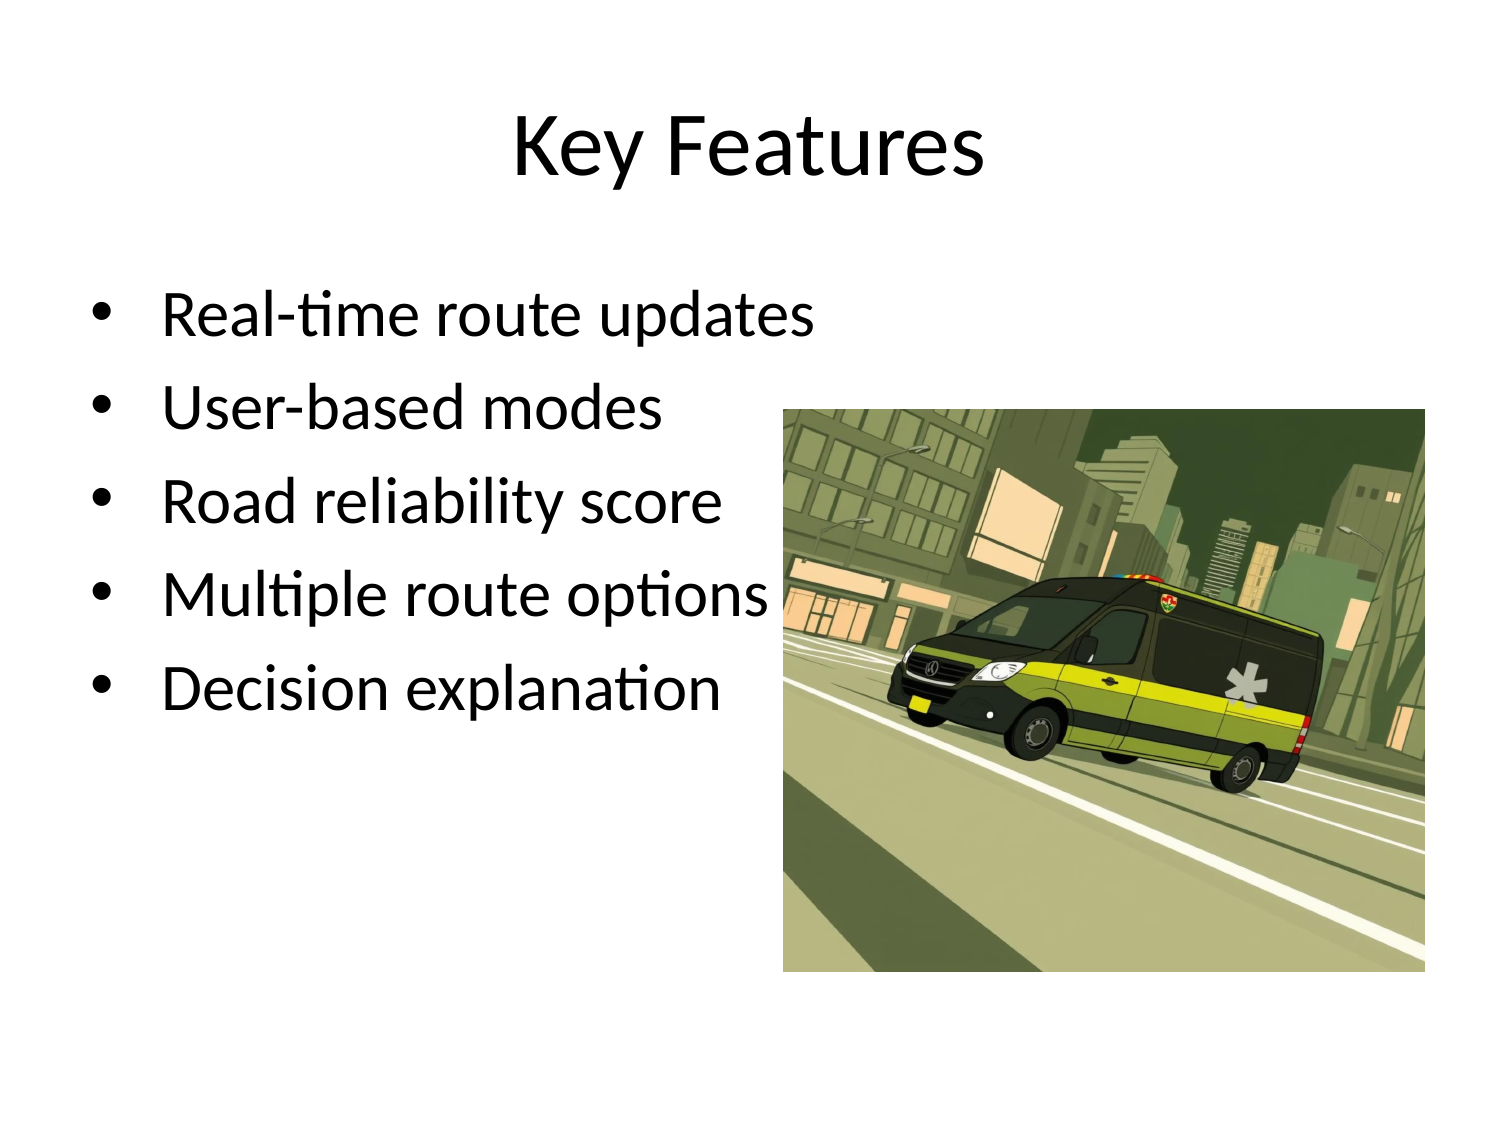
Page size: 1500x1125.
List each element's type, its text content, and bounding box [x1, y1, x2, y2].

title Key Features [75, 45, 1425, 233]
picture [782, 408, 1426, 973]
list Real-time route updates User-based modes Road reliability score Multiple route options Decision explanation [75, 262, 1425, 1005]
